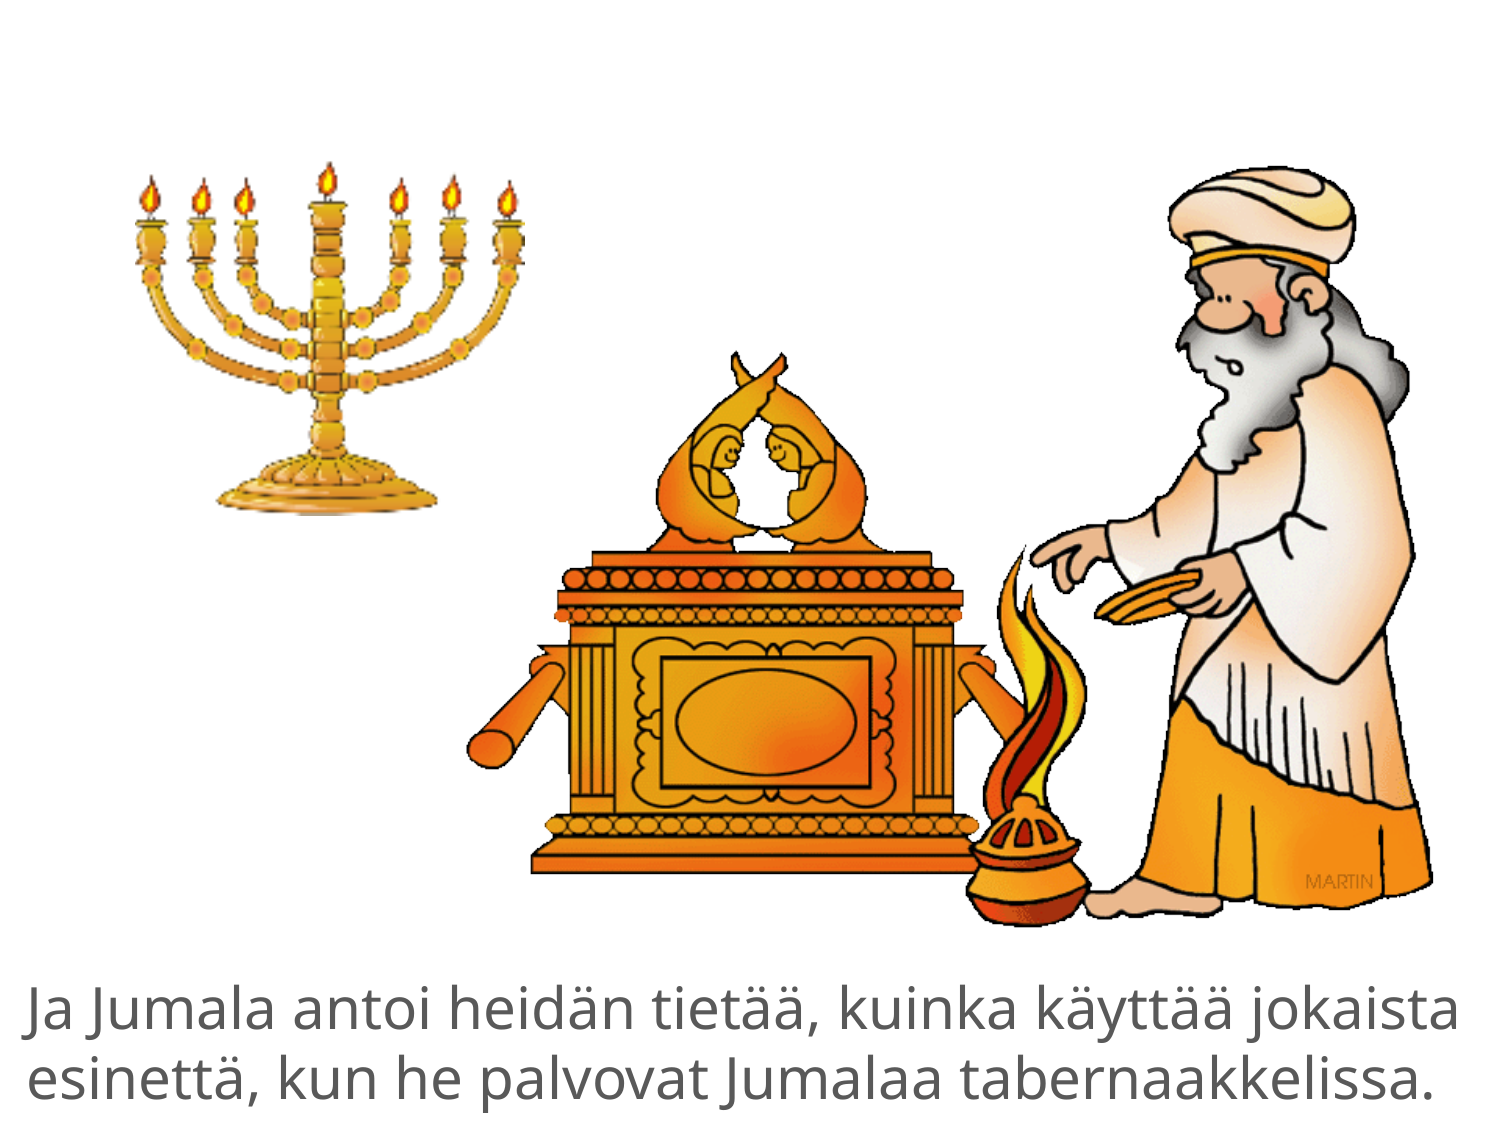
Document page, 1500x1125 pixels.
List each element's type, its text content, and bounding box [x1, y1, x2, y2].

picture [135, 144, 1468, 967]
text_box Ja Jumala antoi heidän tietää, kuinka käyttää jokaista esinettä, kun he palvovat Jumalaa tabernaakkelissa. [11, 964, 1498, 1119]
